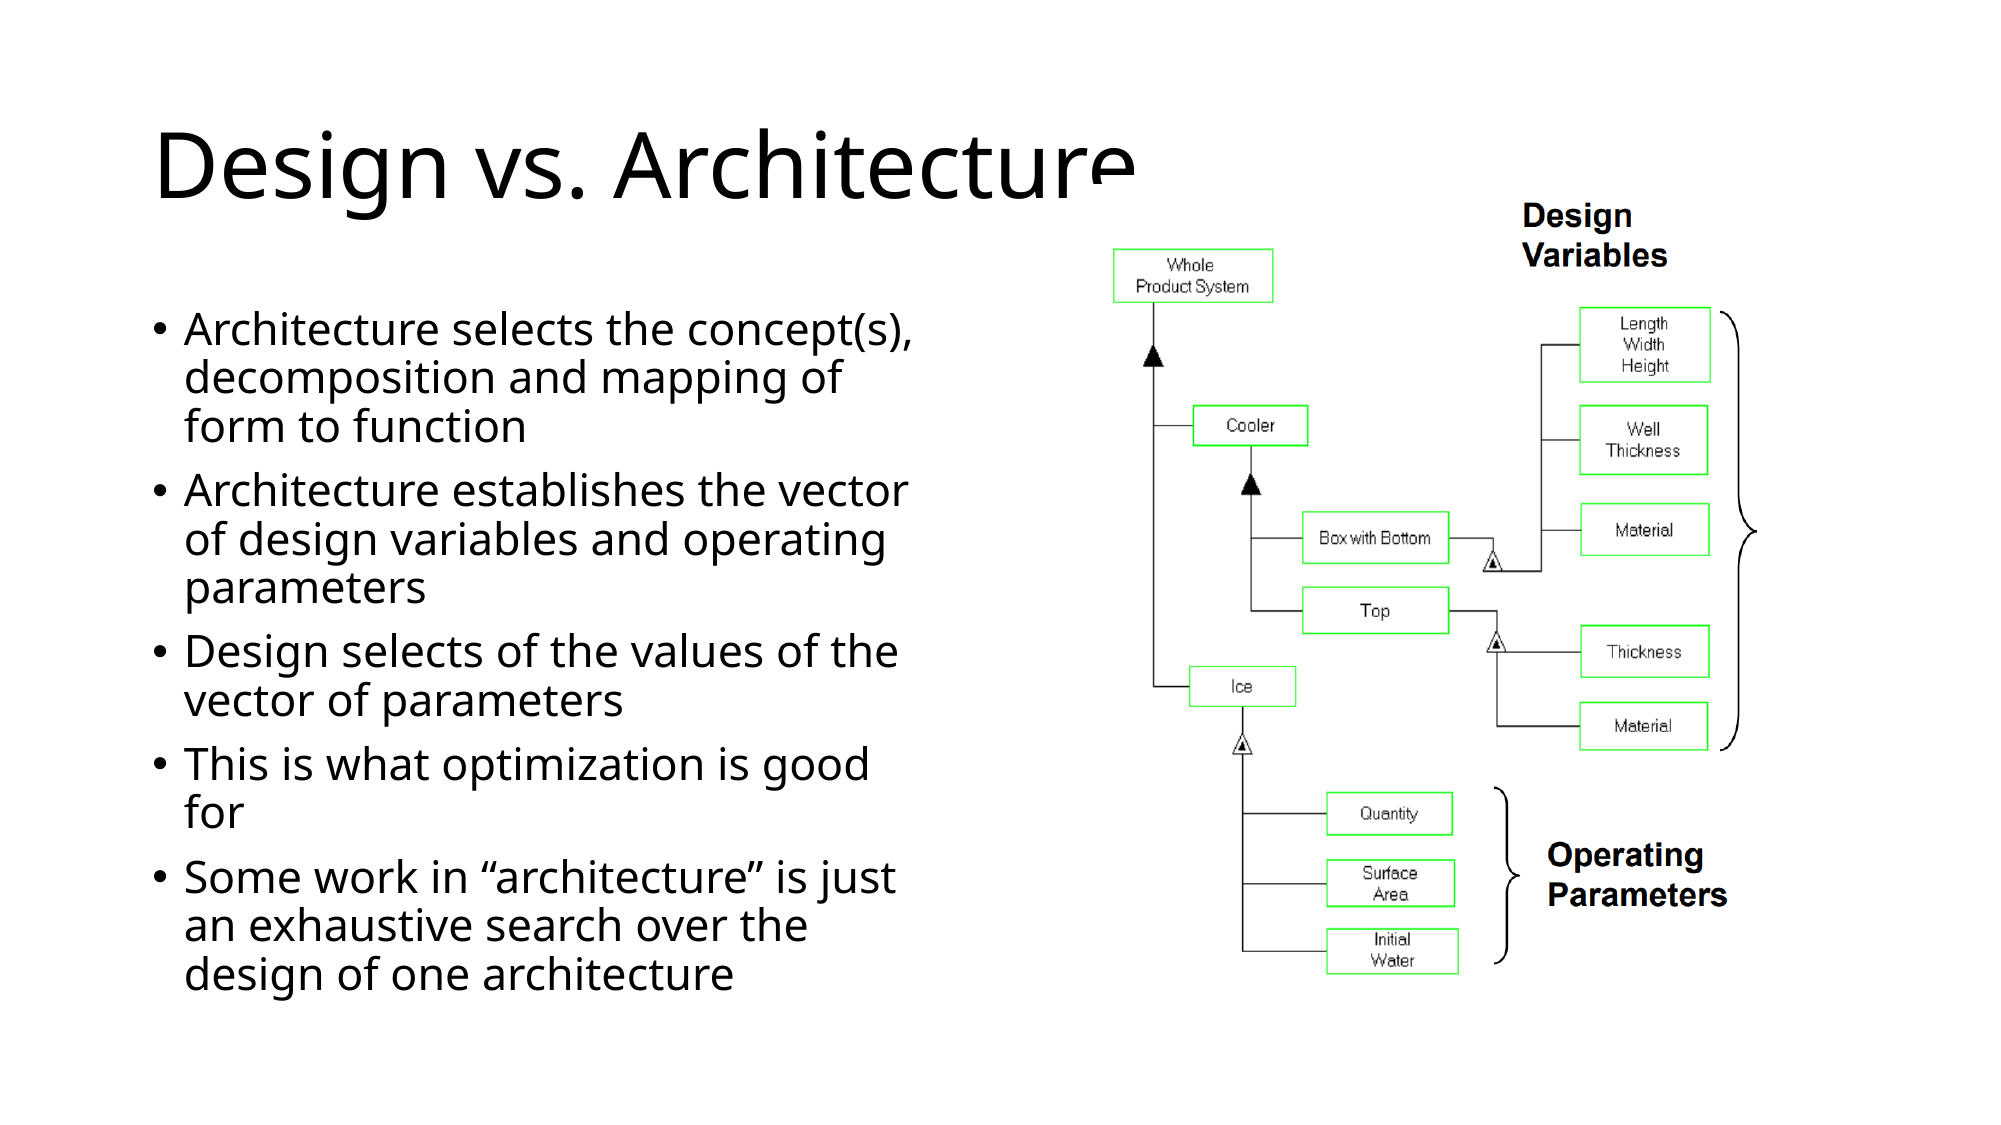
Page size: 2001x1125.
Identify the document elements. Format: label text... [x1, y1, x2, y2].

title Design vs. Architecture [137, 59, 1863, 278]
picture [1068, 184, 1757, 995]
list Architecture selects the concept(s), decomposition and mapping of form to function Architecture establishes the vector of design variables and operating parameters Design selects of the values of the vector of parameters This is what optimization is good for Some work in “architecture” is just an exhaustive search over the design of one architecture [137, 299, 950, 1014]
